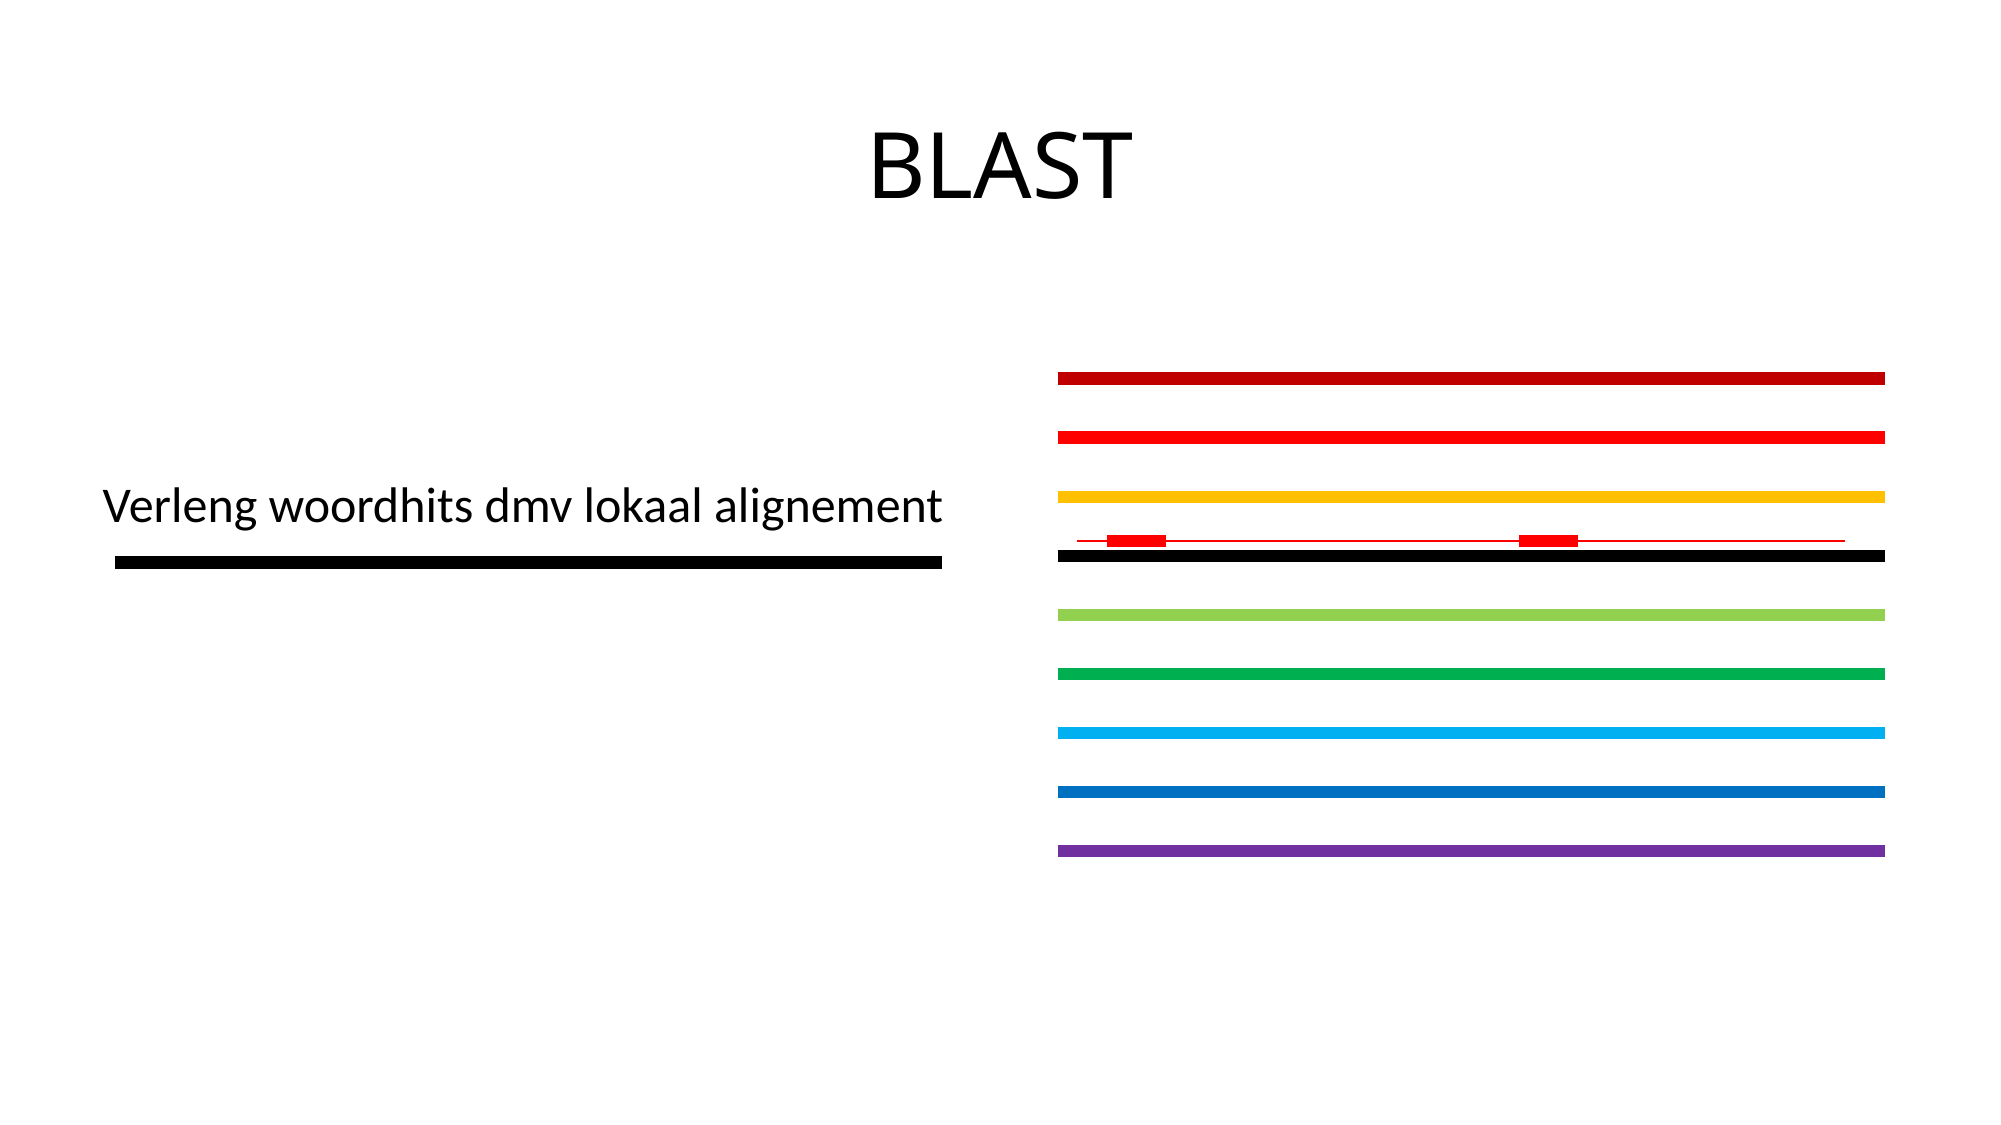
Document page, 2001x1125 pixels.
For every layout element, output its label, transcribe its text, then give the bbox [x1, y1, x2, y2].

title BLAST [137, 59, 1863, 278]
text_box Verleng woordhits dmv lokaal alignement [87, 465, 970, 541]
